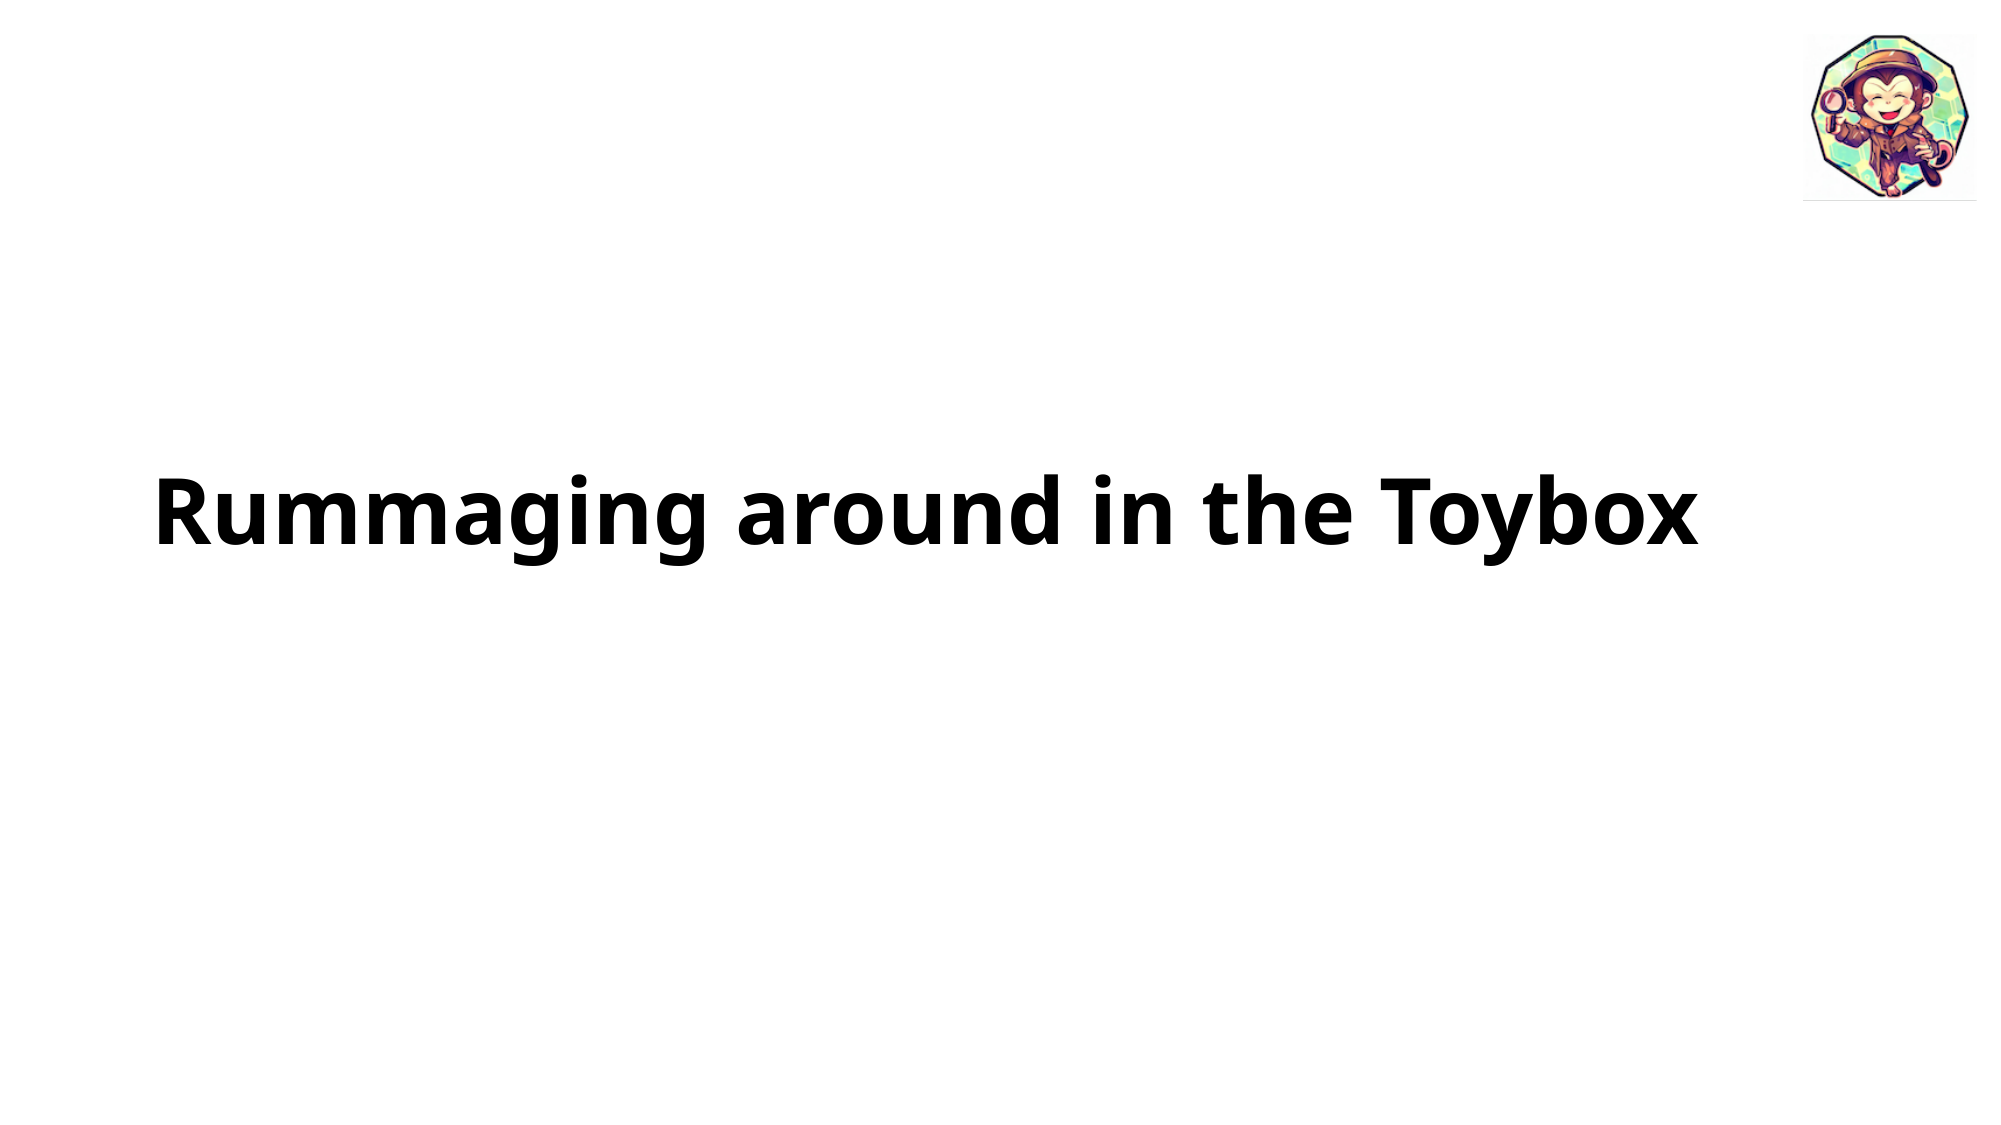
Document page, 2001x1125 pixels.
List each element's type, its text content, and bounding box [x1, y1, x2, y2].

picture [1803, 34, 1978, 209]
title Rummaging around in the Toybox [136, 280, 1862, 749]
